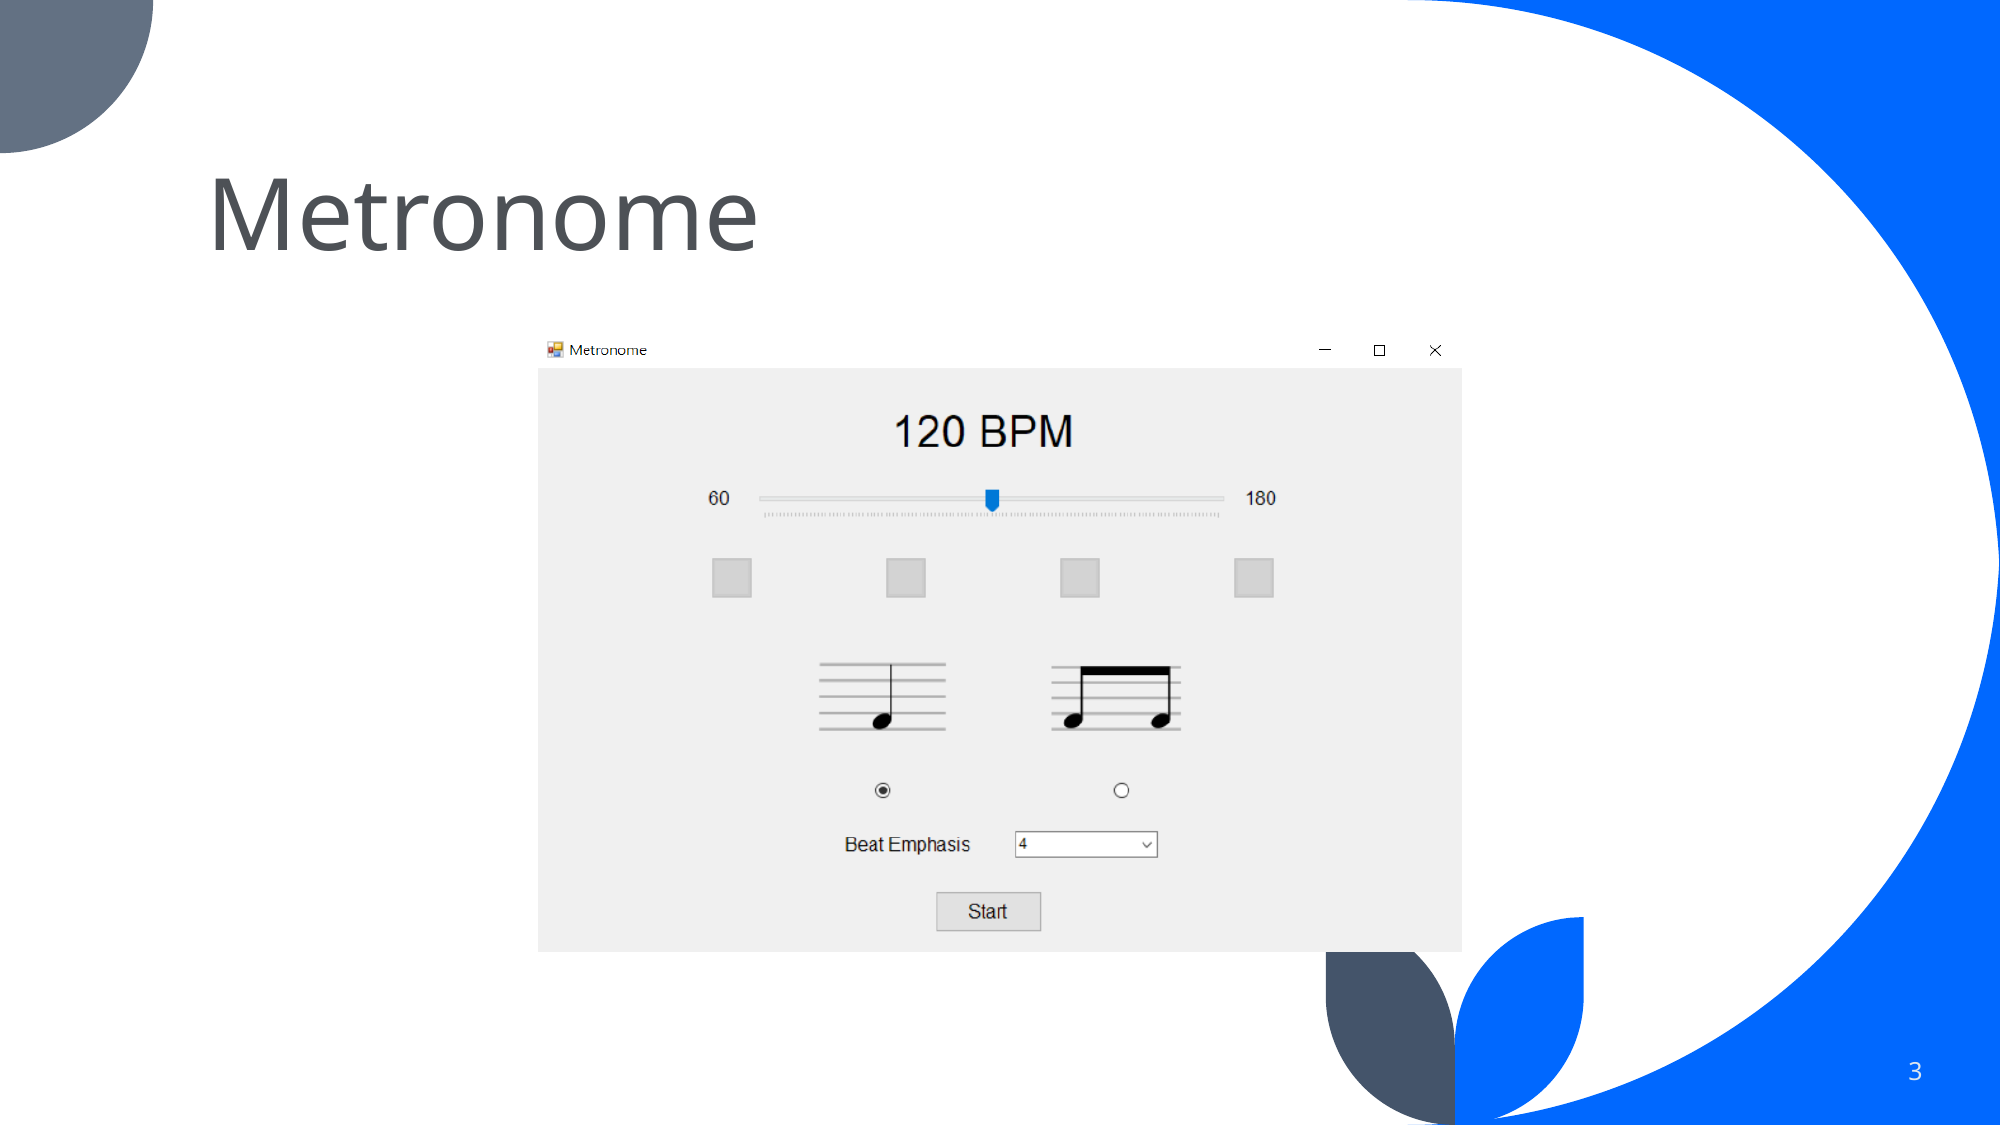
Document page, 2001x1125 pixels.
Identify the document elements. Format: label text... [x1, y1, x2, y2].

title Metronome [191, 62, 1796, 280]
slide_number 3 [1665, 1042, 1938, 1103]
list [538, 332, 1462, 952]
